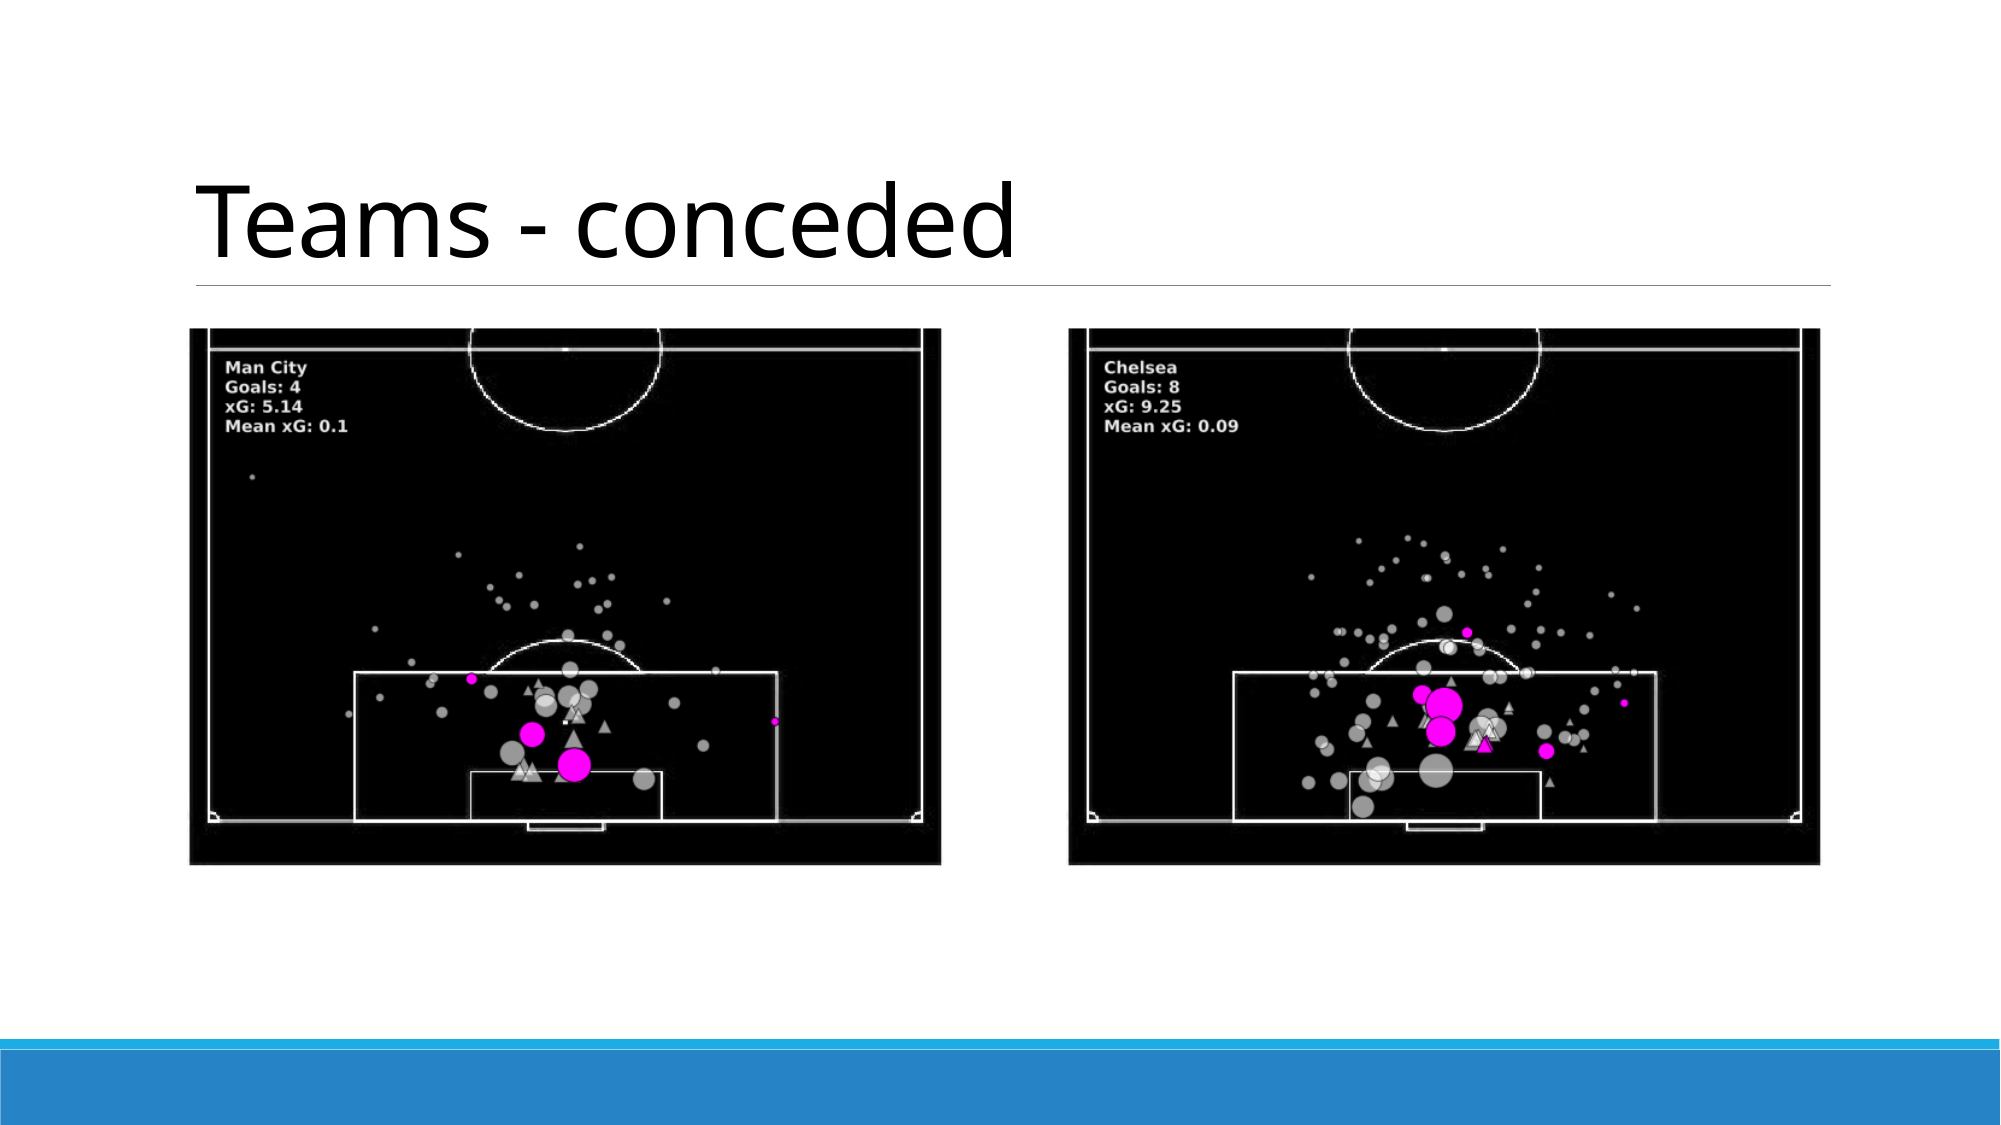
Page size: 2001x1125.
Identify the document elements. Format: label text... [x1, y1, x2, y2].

picture [1058, 308, 1831, 888]
title Teams - conceded [180, 47, 1830, 285]
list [179, 308, 952, 888]
